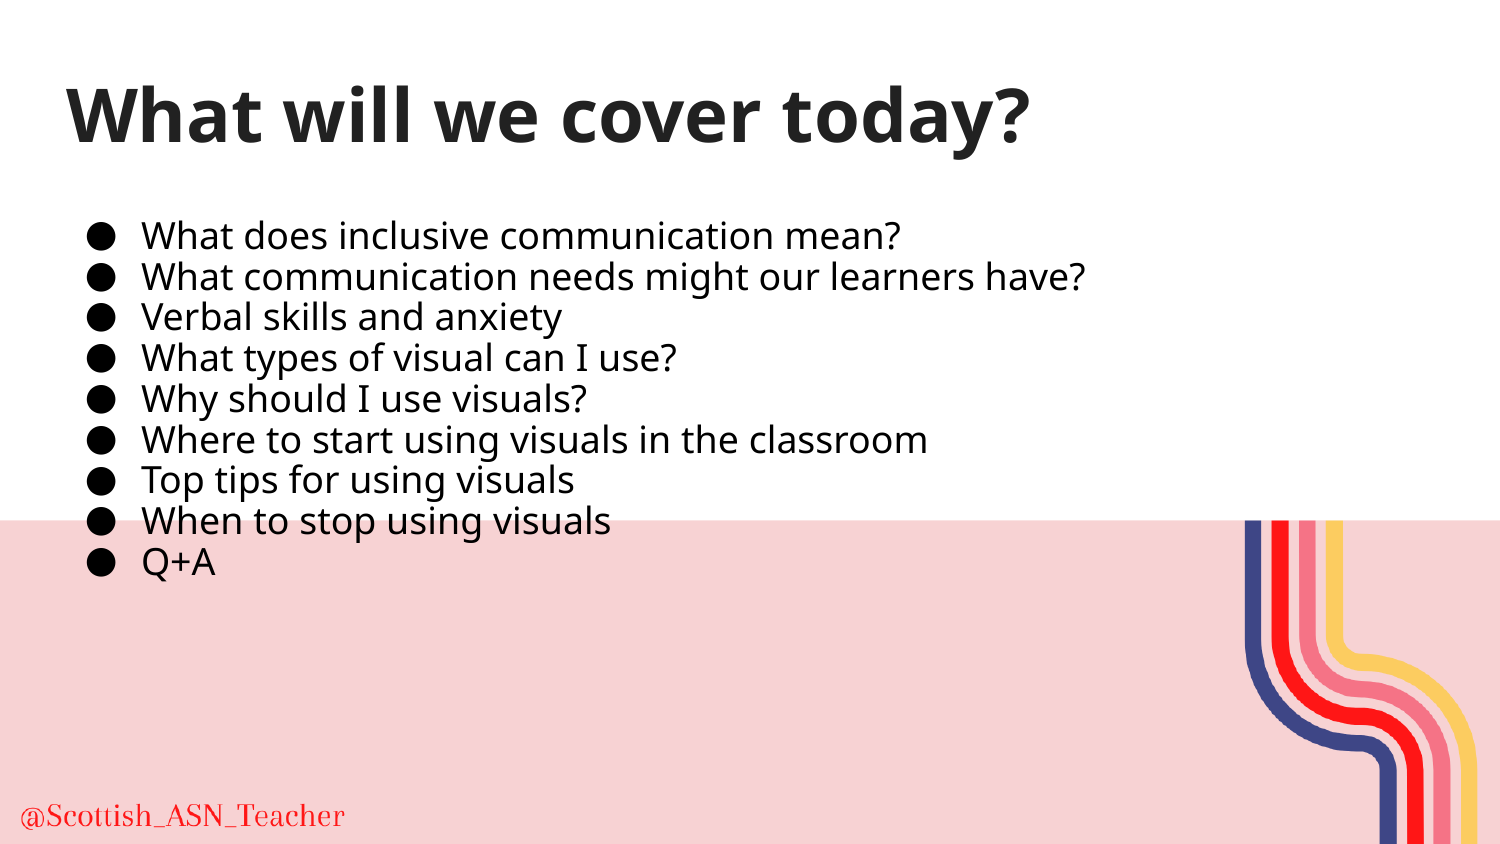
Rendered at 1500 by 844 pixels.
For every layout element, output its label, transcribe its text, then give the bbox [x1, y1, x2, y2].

title What will we cover today? [51, 48, 1449, 180]
list What does inclusive communication mean? What communication needs might our learners have? Verbal skills and anxiety What types of visual can I use? Why should I use visuals? Where to start using visuals in the classroom Top tips for using visuals When to stop using visuals Q+A [51, 201, 1449, 750]
picture [0, 0, 1500, 844]
